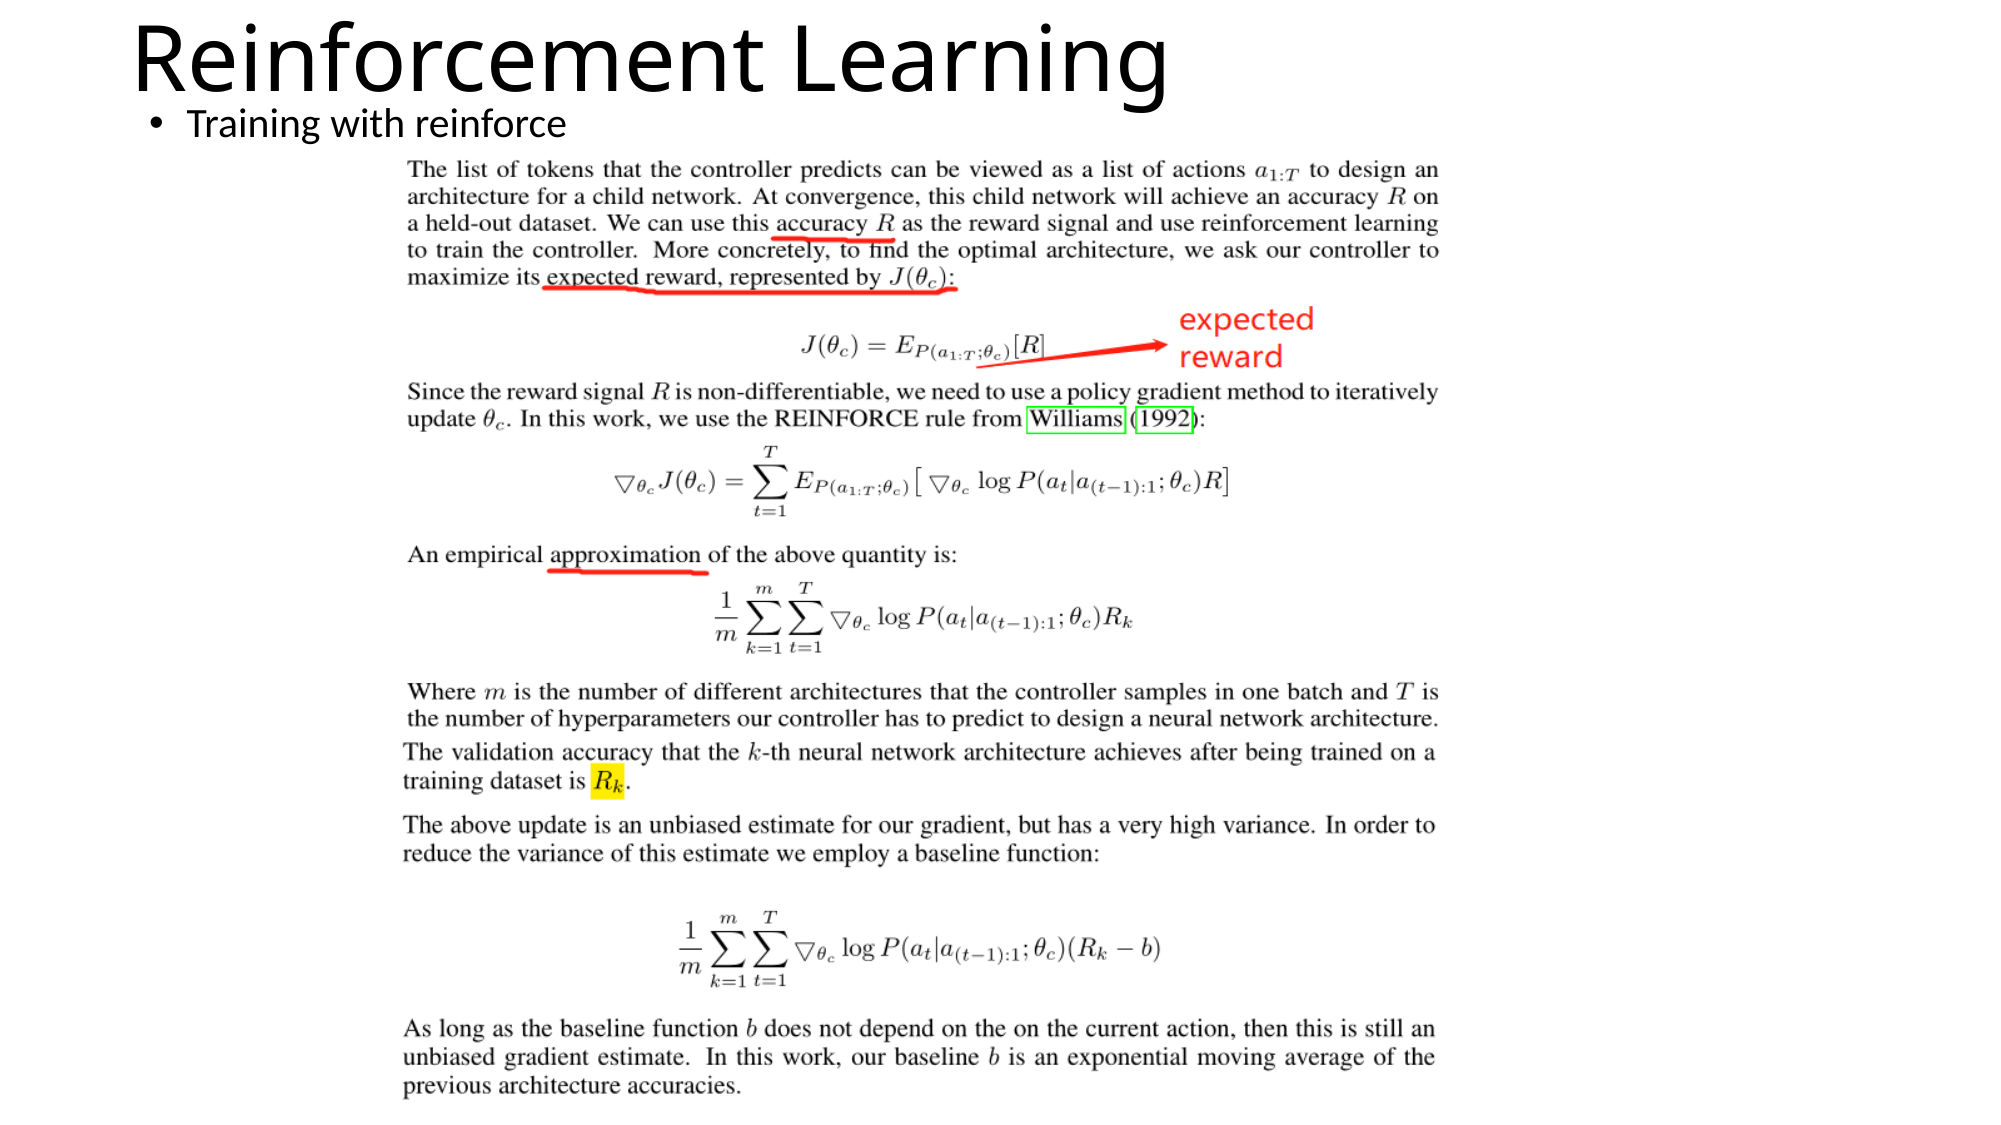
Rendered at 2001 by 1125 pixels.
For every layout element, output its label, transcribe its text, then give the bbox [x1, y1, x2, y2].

list Training with reinforce [134, 94, 1860, 809]
picture [391, 150, 1448, 1100]
title Reinforcement Learning [115, 0, 1841, 126]
